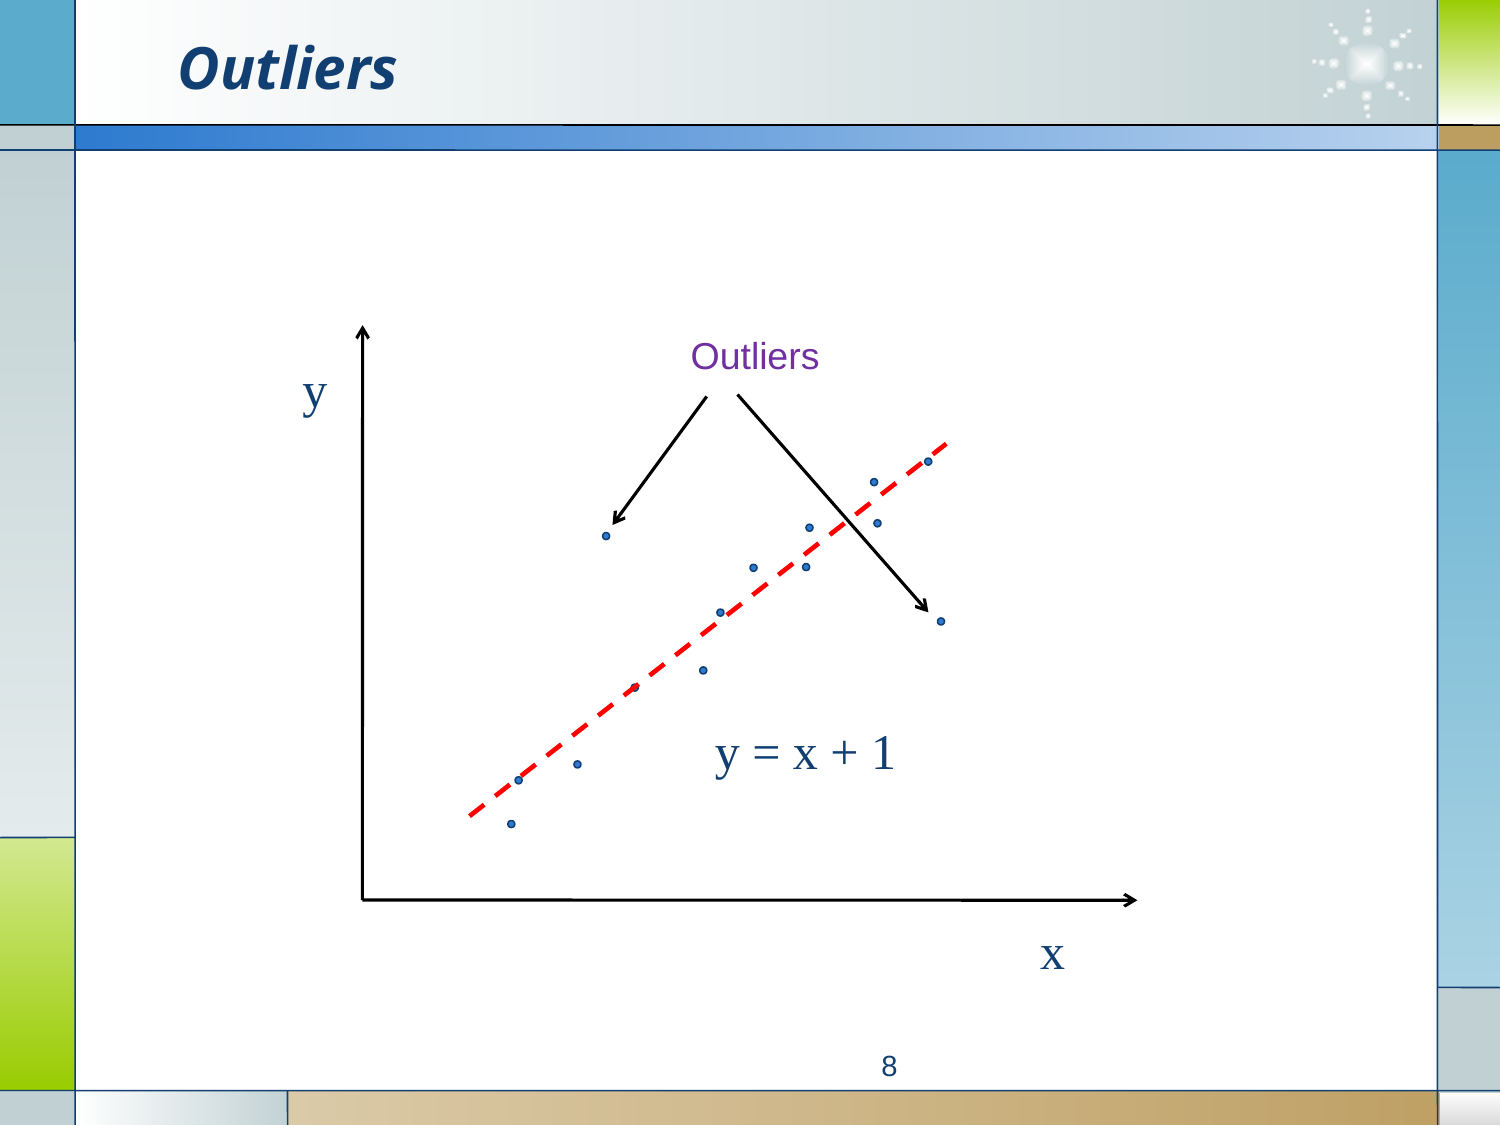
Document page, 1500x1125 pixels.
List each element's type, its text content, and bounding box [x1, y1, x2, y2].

title Outliers [162, 19, 1263, 113]
text_box [515, 776, 523, 784]
text_box [573, 760, 581, 768]
text_box y = x + 1 [700, 712, 912, 788]
text_box y [287, 349, 343, 425]
text_box [937, 617, 945, 625]
text_box [602, 532, 610, 540]
text_box [631, 684, 639, 692]
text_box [612, 396, 707, 526]
text_box Outliers [675, 324, 835, 385]
text_box [716, 609, 724, 617]
text_box [699, 666, 707, 674]
slide_number 8 [562, 1039, 913, 1081]
text_box [507, 820, 515, 828]
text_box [723, 407, 943, 600]
text_box x [1025, 912, 1080, 988]
